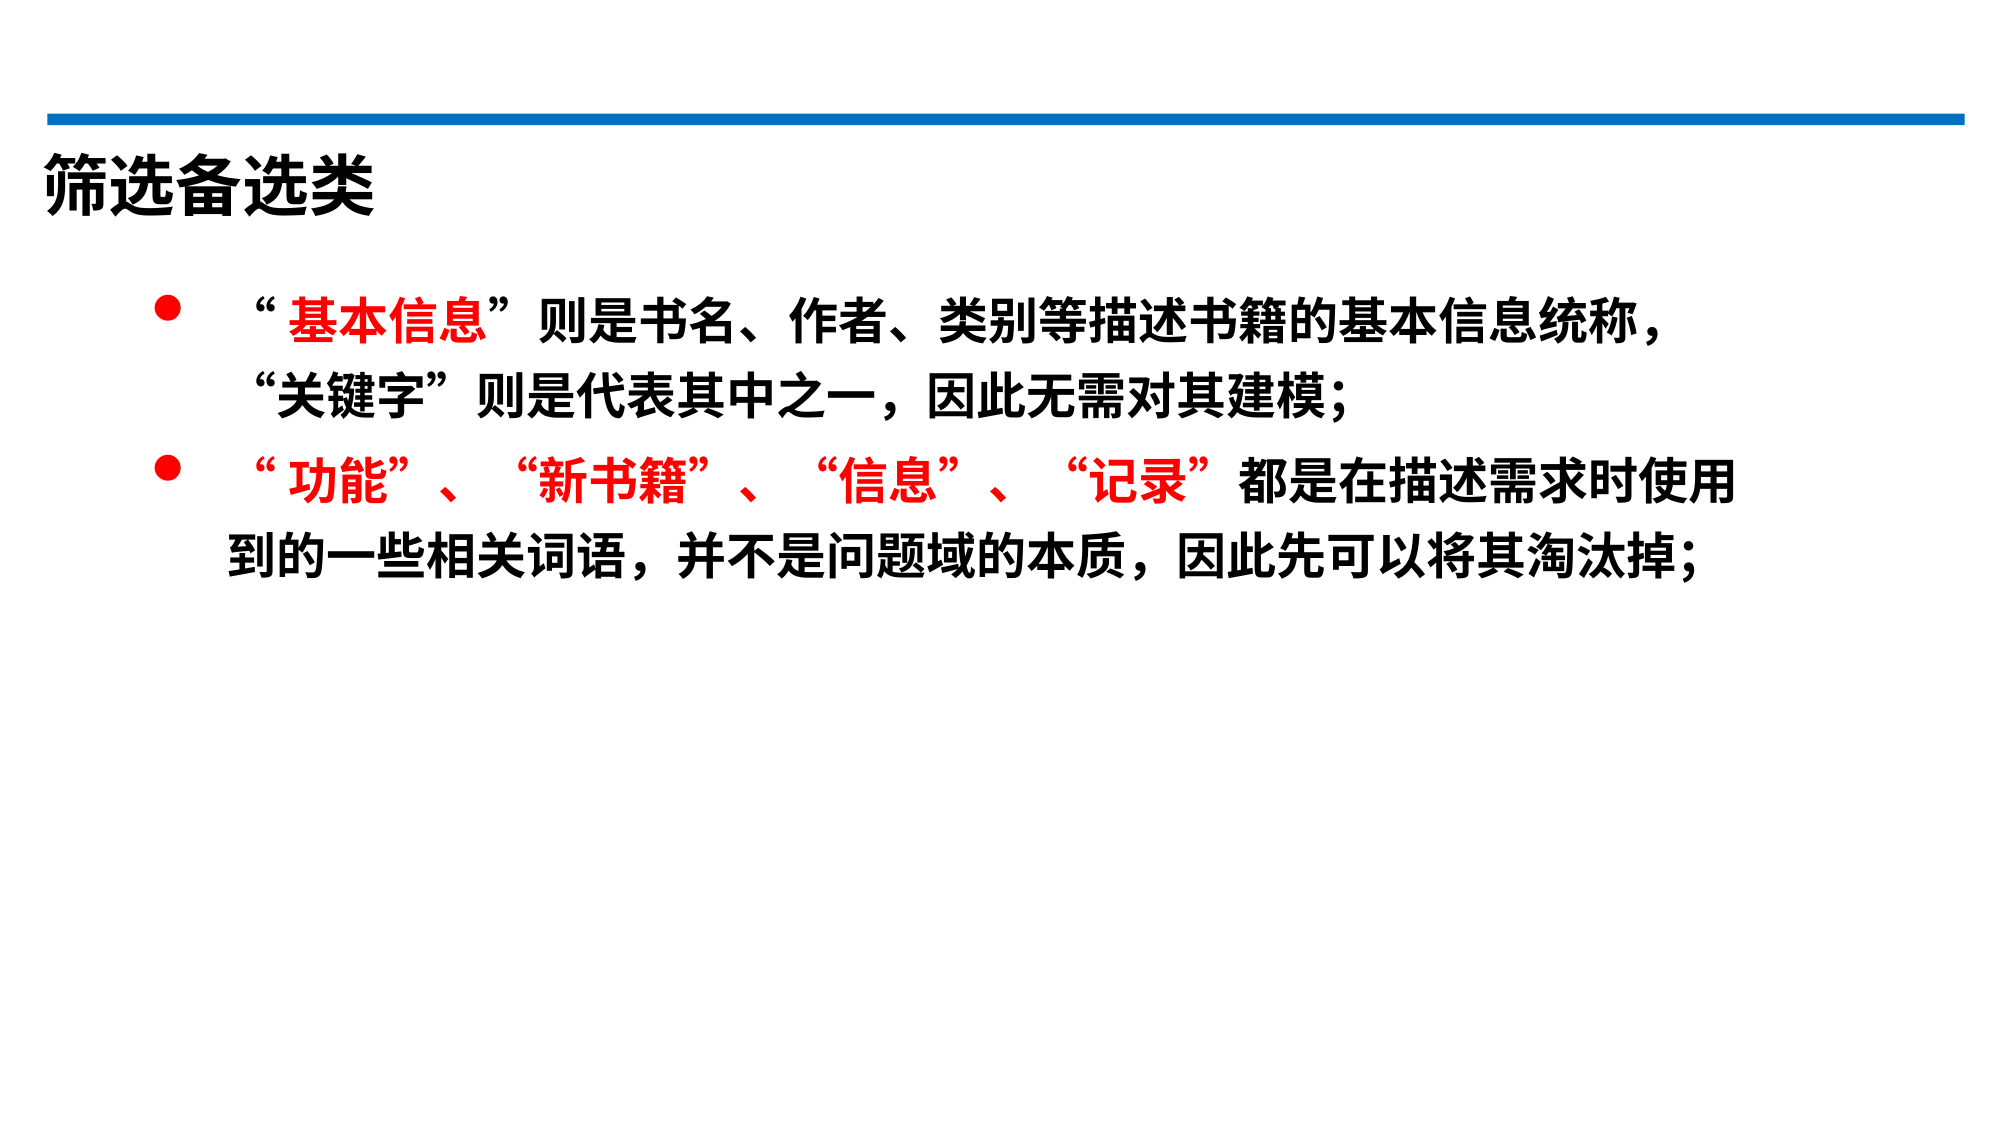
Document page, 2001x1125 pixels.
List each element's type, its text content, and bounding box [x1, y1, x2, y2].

text_box 筛选备选类 [27, 135, 392, 231]
text_box “基本信息”则是书名、作者、类别等描述书籍的基本信息统称，“关键字”则是代表其中之一，因此无需对其建模； “功能”、“新书籍”、“信息”、“记录”都是在描述需求时使用到的一些相关词语，并不是问题域的本质，因此先可以将其淘汰掉； [136, 267, 1792, 592]
